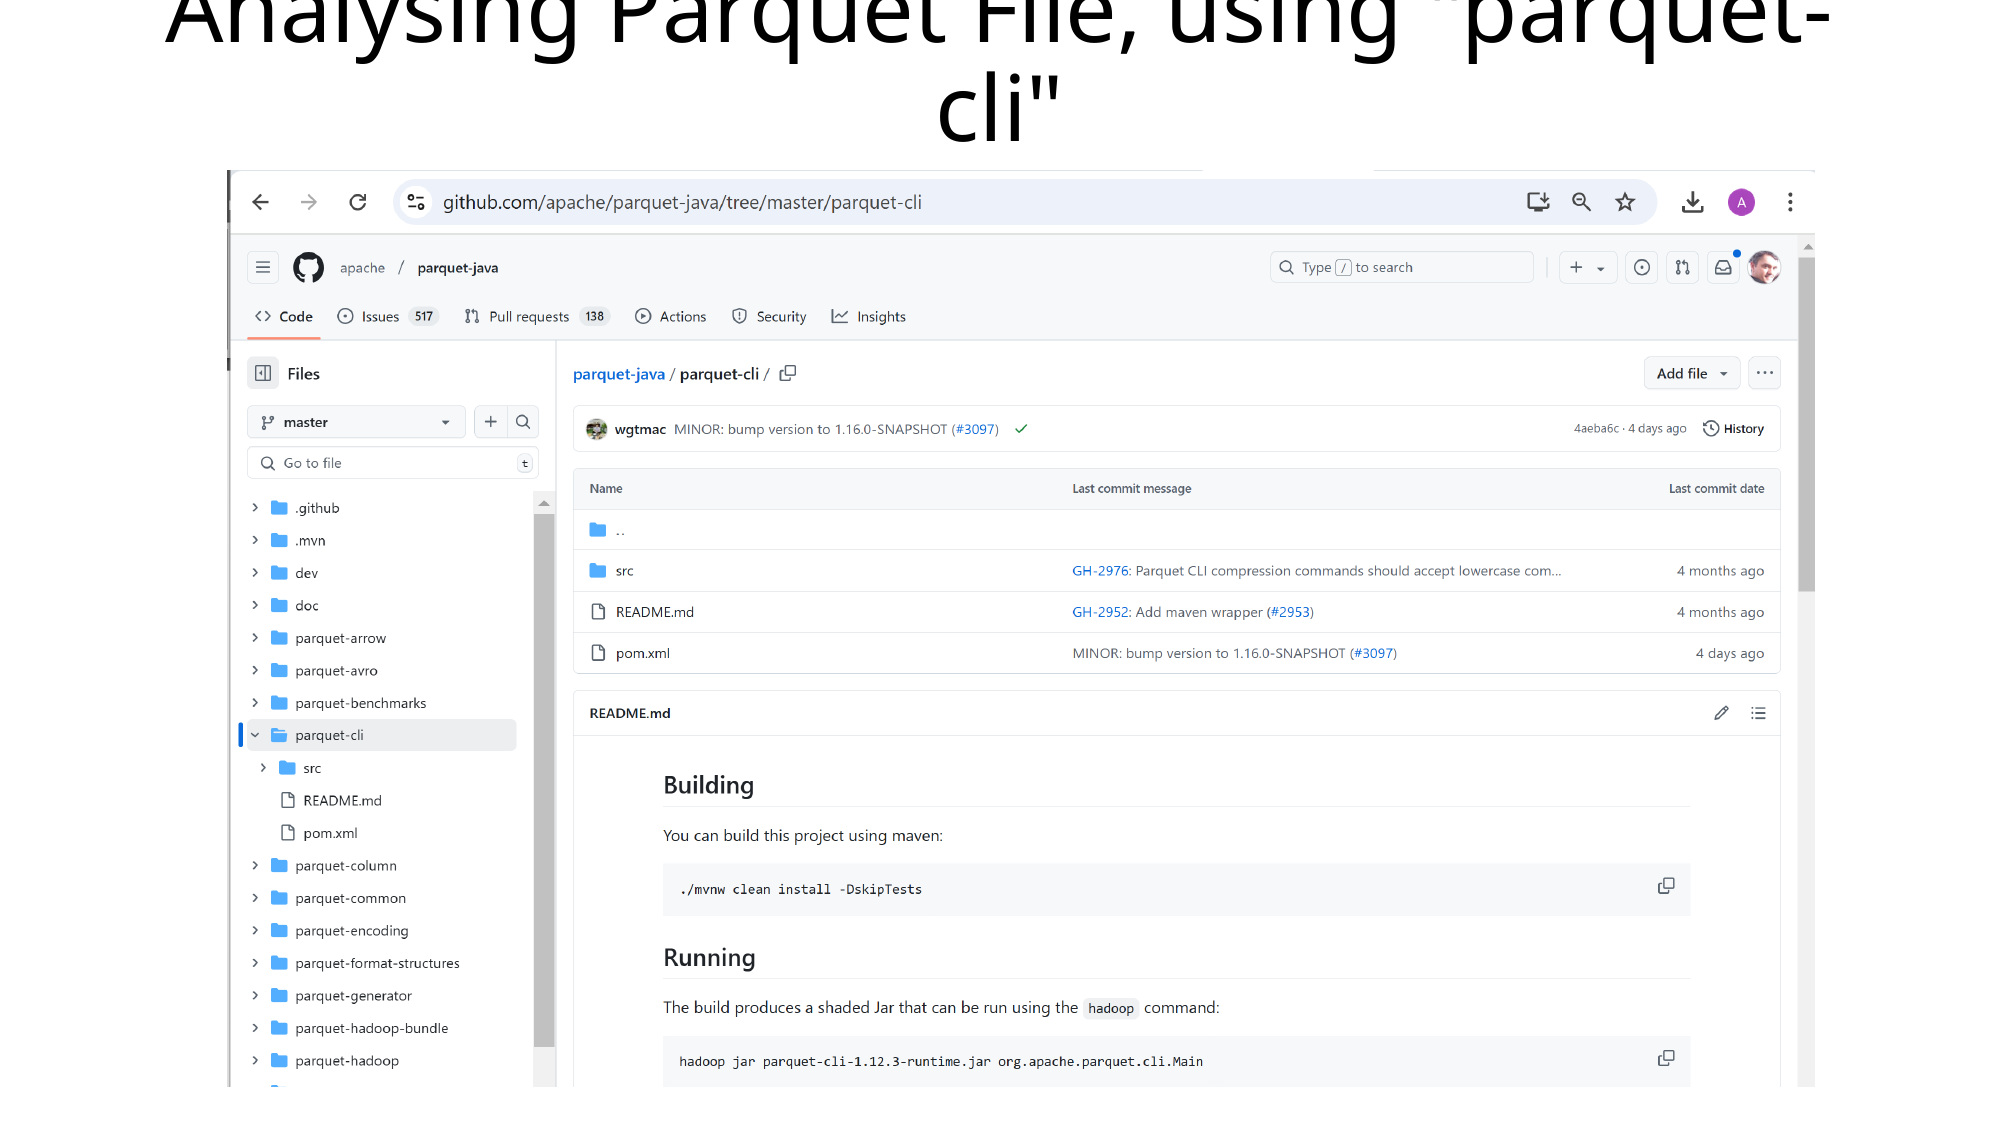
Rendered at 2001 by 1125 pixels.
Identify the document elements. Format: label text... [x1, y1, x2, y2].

title Analysing Parquet File, using "parquet-cli" [137, 0, 1863, 124]
picture [227, 170, 1815, 1087]
